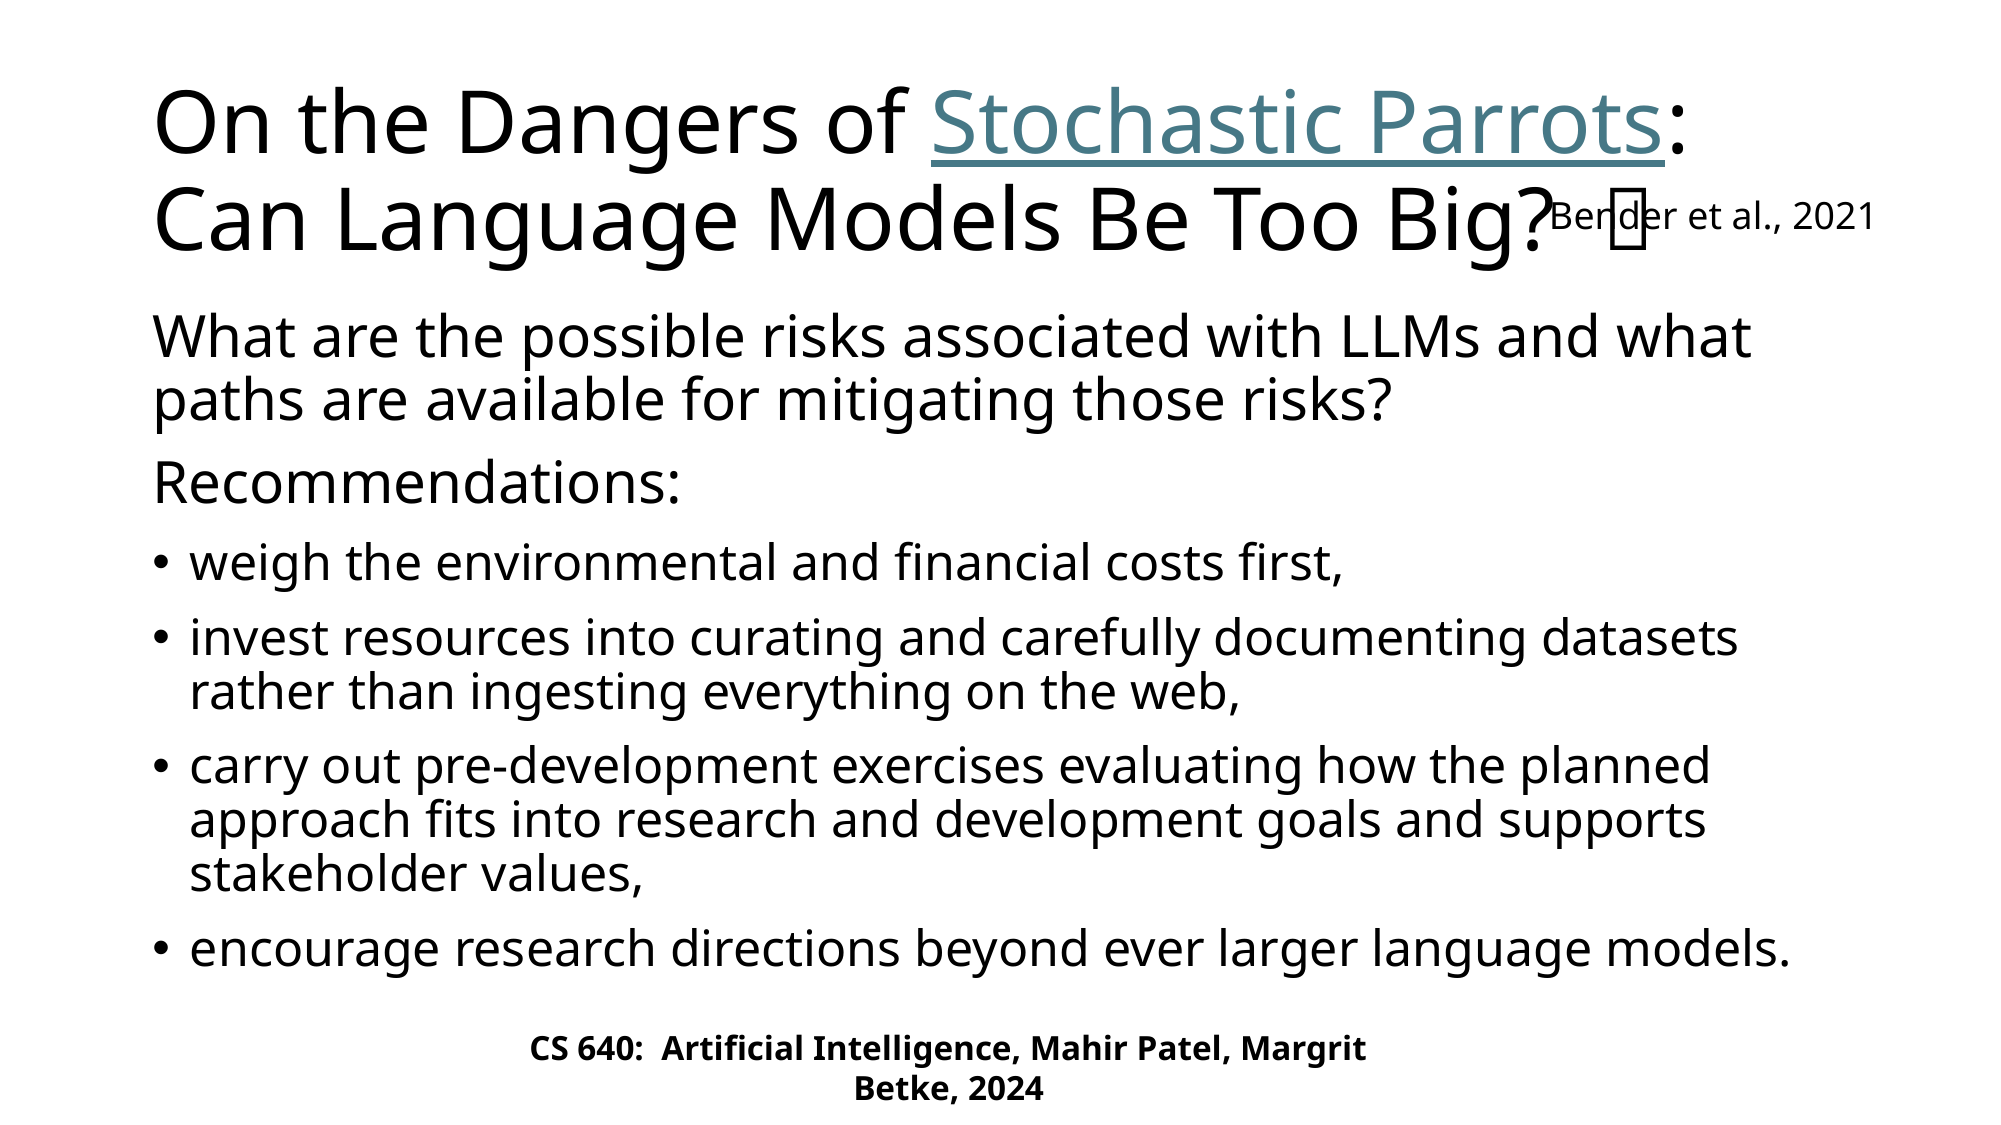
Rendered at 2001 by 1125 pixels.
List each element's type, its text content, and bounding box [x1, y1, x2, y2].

list What are the possible risks associated with LLMs and what paths are available for mitigating those risks? Recommendations: weigh the environmental and financial costs first, invest resources into curating and carefully documenting datasets rather than ingesting everything on the web, carry out pre-development exercises evaluating how the planned approach fits into research and development goals and supports stakeholder values, encourage research directions beyond ever larger language models. [137, 299, 1863, 1014]
title On the Dangers of Stochastic Parrots: Can Language Models Be Too Big? 🦜 [137, 59, 1863, 278]
text_box Bender et al., 2021 [1534, 184, 1894, 245]
text_box CS 640: Artificial Intelligence, Mahir Patel, Margrit Betke, 2024 [457, 1042, 1440, 1091]
